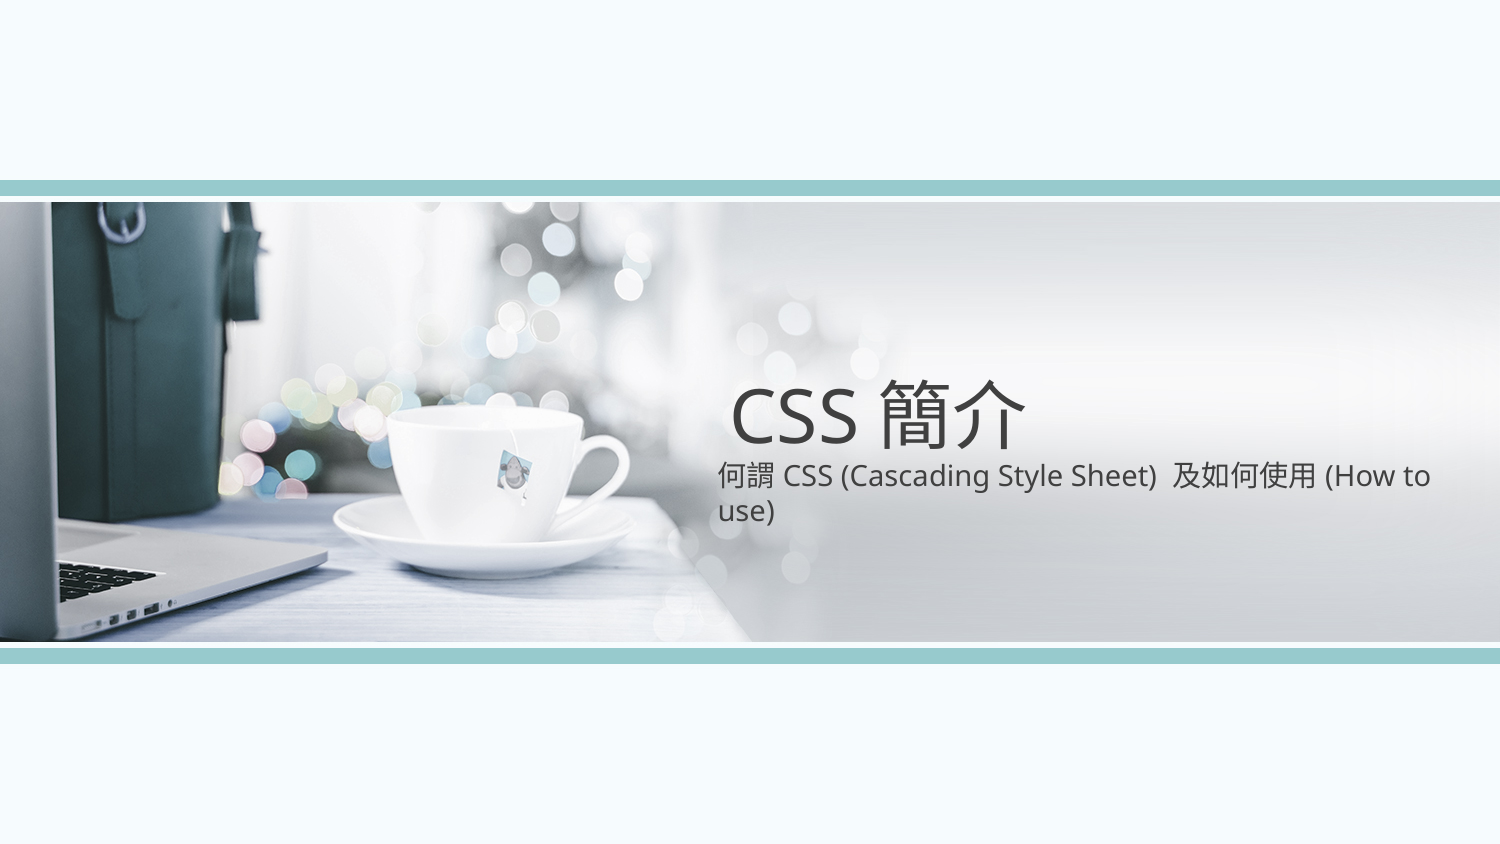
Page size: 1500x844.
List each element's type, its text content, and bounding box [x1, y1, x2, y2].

picture [0, 0, 1500, 844]
list 何謂CSS (Cascading Style Sheet) 及如何使用(How to use) [702, 469, 1500, 517]
list CSS簡介 [714, 374, 1465, 453]
